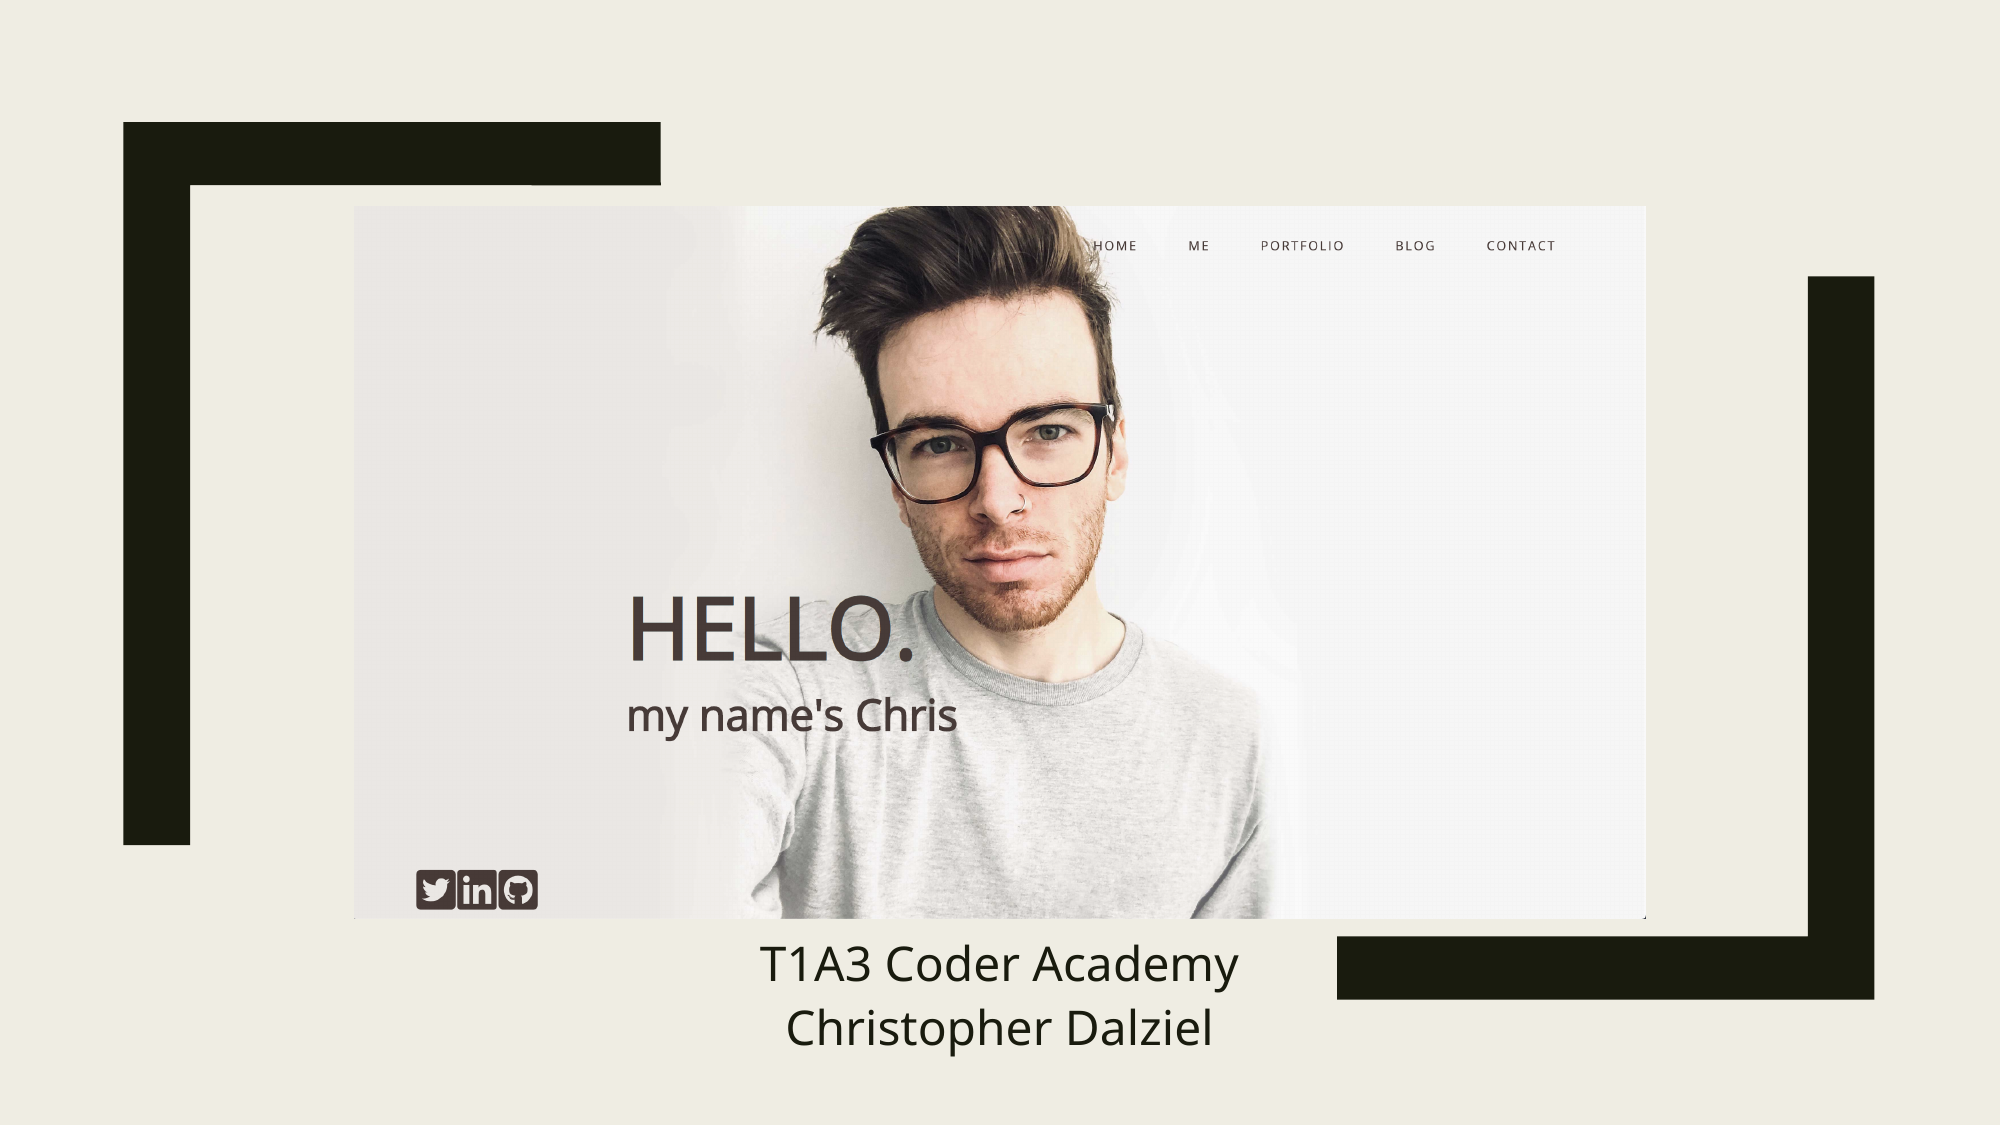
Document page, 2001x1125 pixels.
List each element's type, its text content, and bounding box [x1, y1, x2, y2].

subtitle T1A3 Coder Academy Christopher Dalziel [439, 919, 1561, 1097]
picture [354, 206, 1646, 919]
